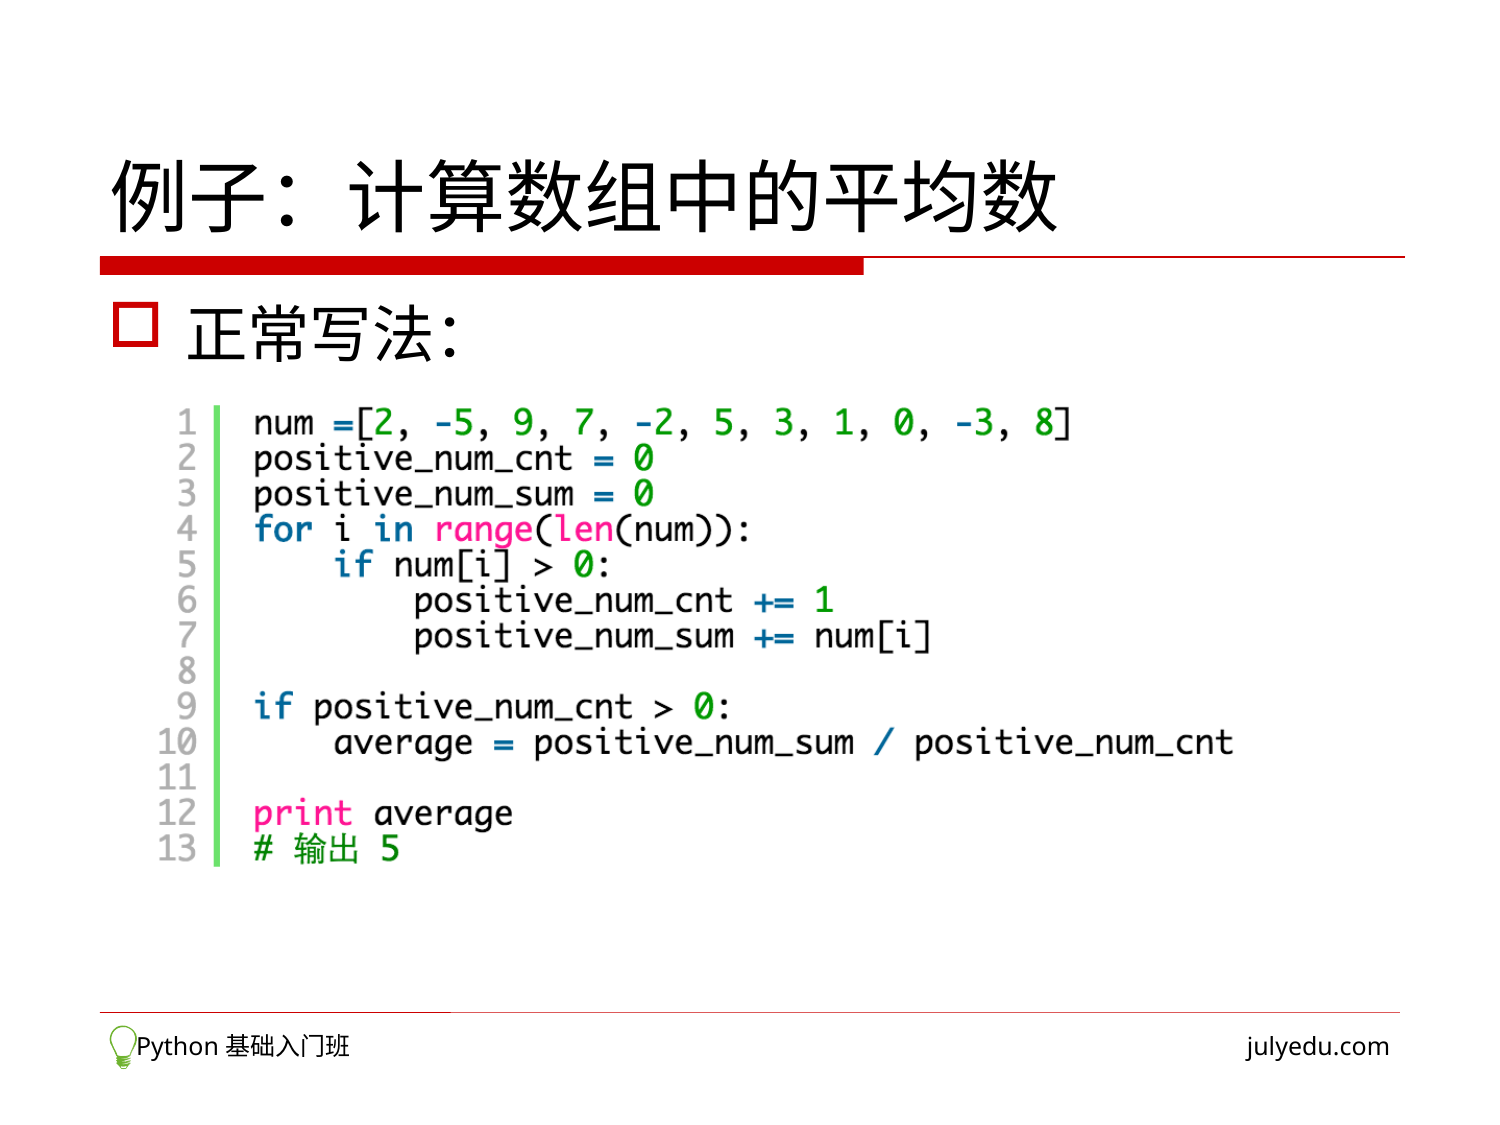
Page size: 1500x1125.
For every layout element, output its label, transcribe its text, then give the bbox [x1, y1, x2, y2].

slide_number Python基础入门班 [88, 1023, 414, 1102]
slide_number julyedu.com [1080, 1023, 1406, 1102]
picture [147, 399, 1244, 873]
title 例子：计算数组中的平均数 [94, 50, 1407, 250]
list 正常写法： [92, 287, 1406, 988]
